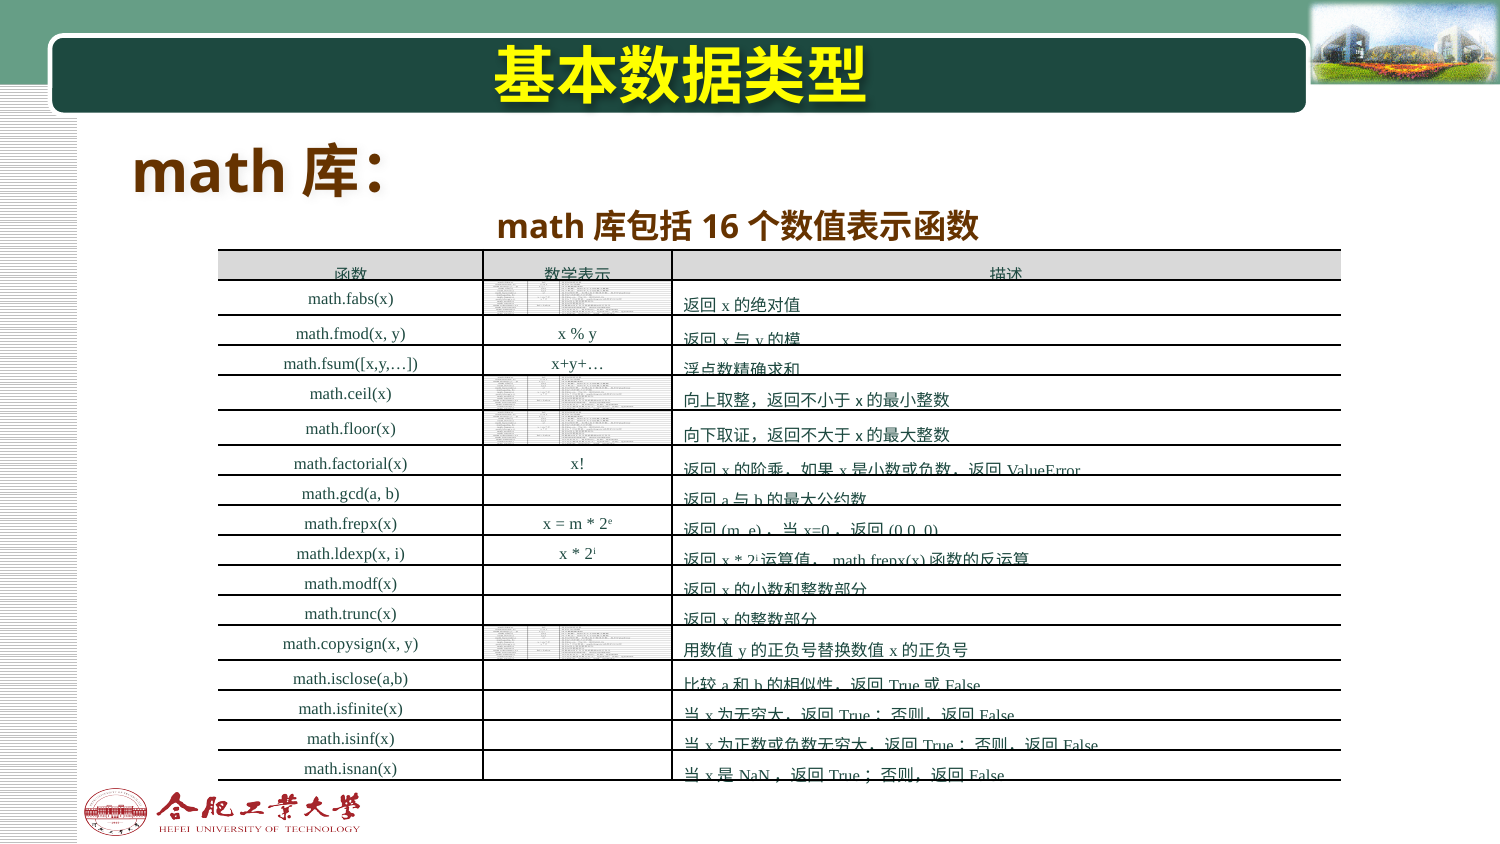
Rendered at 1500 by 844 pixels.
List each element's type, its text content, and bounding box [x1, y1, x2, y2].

picture [78, 785, 372, 841]
picture [1313, 6, 1495, 79]
table_cell [484, 566, 671, 594]
table_cell 向上取整，返回不小于x的最小整数 [673, 376, 1341, 409]
table_cell math.fabs(x) [218, 281, 482, 314]
table_cell math.isnan(x) [218, 751, 482, 779]
table_cell x * 2i [484, 536, 671, 564]
table_cell math.isfinite(x) [218, 691, 482, 719]
table_cell x+y+… [484, 346, 671, 374]
table_cell math.frepx(x) [218, 506, 482, 534]
table_header 函数 [218, 251, 482, 279]
title 基本数据类型 [75, 39, 1288, 109]
table_cell 比较a和b的相似性，返回True或False [673, 661, 1341, 689]
table_cell 返回x的绝对值 [673, 281, 1341, 314]
table_cell [484, 281, 671, 314]
table_cell math.ldexp(x, i) [218, 536, 482, 564]
table_cell 返回(m, e)，当x=0，返回(0.0, 0) [673, 506, 1341, 534]
table_cell math.isinf(x) [218, 721, 482, 749]
table_cell 返回a与b的最大公约数 [673, 476, 1341, 504]
table_cell math.factorial(x) [218, 446, 482, 474]
table_cell 当x是NaN，返回True；否则，返回False [673, 751, 1341, 779]
table_cell 当x为正数或负数无穷大，返回True；否则，返回False [673, 721, 1341, 749]
table_cell math.gcd(a, b) [218, 476, 482, 504]
table_cell math.fsum([x,y,…]) [218, 346, 482, 374]
table_cell [484, 626, 671, 659]
table_cell math.isclose(a,b) [218, 661, 482, 689]
table_cell [484, 661, 671, 689]
table_cell math.floor(x) [218, 411, 482, 444]
table_cell [484, 721, 671, 749]
table_cell [484, 751, 671, 779]
table_cell math.fmod(x, y) [218, 316, 482, 344]
table_cell [484, 476, 671, 504]
table_cell x % y [484, 316, 671, 344]
table_cell math.ceil(x) [218, 376, 482, 409]
table_header 描述 [673, 251, 1341, 279]
table_cell 用数值y的正负号替换数值x的正负号 [673, 626, 1341, 659]
table_cell x = m * 2e [484, 506, 671, 534]
table_cell 返回x的阶乘，如果x是小数或负数，返回ValueError [673, 446, 1341, 474]
table_cell 返回x与y的模 [673, 316, 1341, 344]
table_cell [484, 691, 671, 719]
table_cell math.modf(x) [218, 566, 482, 594]
table_cell [484, 376, 671, 409]
table_cell math.copysign(x, y) [218, 626, 482, 659]
table_cell 当x为无穷大，返回True；否则，返回False [673, 691, 1341, 719]
table_cell [484, 411, 671, 444]
table_cell math.trunc(x) [218, 596, 482, 624]
table_cell 向下取证，返回不大于x的最大整数 [673, 411, 1341, 444]
table_header 数学表示 [484, 251, 671, 279]
table_cell 返回x的整数部分 [673, 596, 1341, 624]
table_cell [484, 596, 671, 624]
table_cell x! [484, 446, 671, 474]
text_box math库包括16个数值表示函数 [478, 178, 998, 249]
text_box math库： [117, 126, 434, 212]
table_cell 返回x的小数和整数部分 [673, 566, 1341, 594]
table_cell 返回x * 2i运算值，math.frepx(x)函数的反运算 [673, 536, 1341, 564]
table_cell 浮点数精确求和 [673, 346, 1341, 374]
